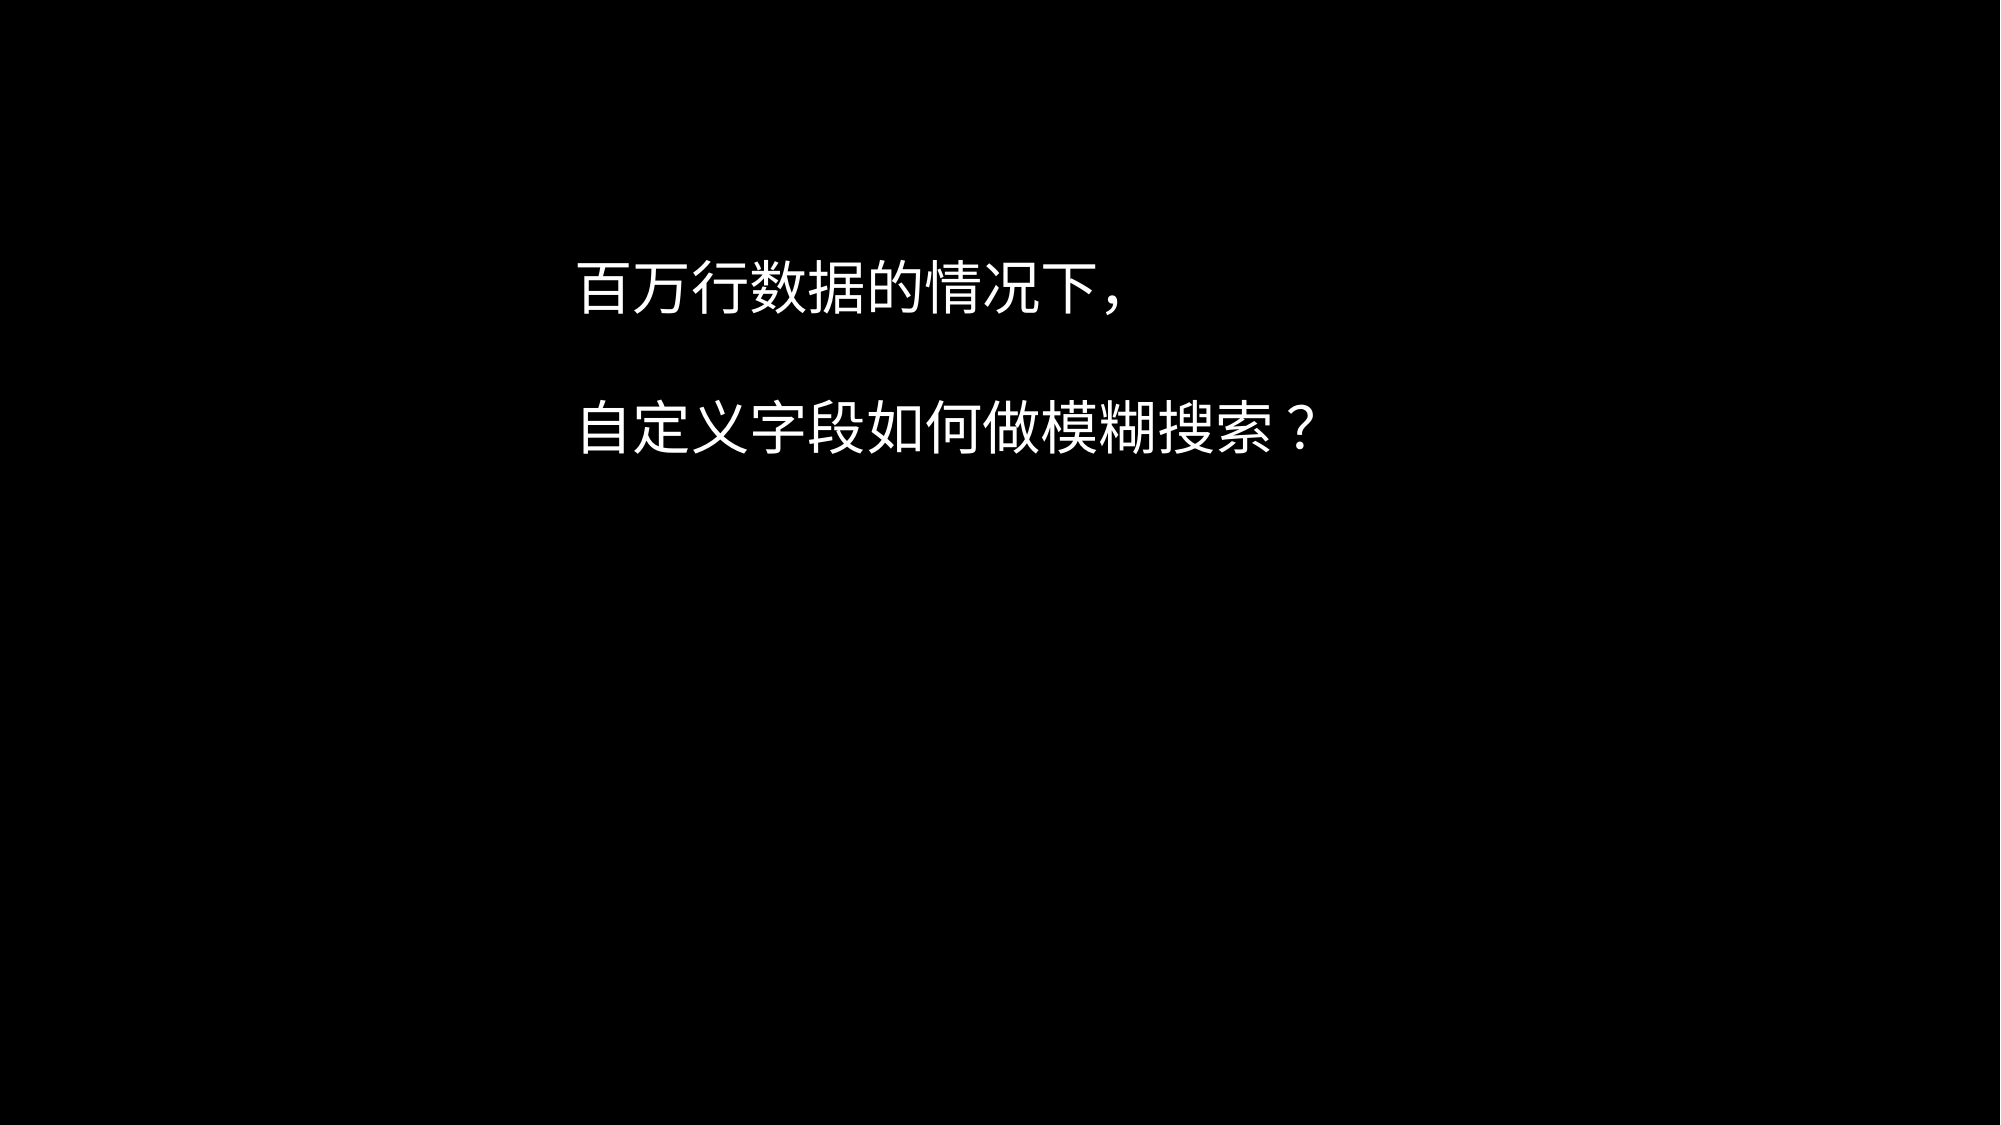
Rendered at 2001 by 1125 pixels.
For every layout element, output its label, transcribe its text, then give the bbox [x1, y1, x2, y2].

text_box 百万行数据的情况下， 自定义字段如何做模糊搜索 ？ [560, 243, 1580, 749]
